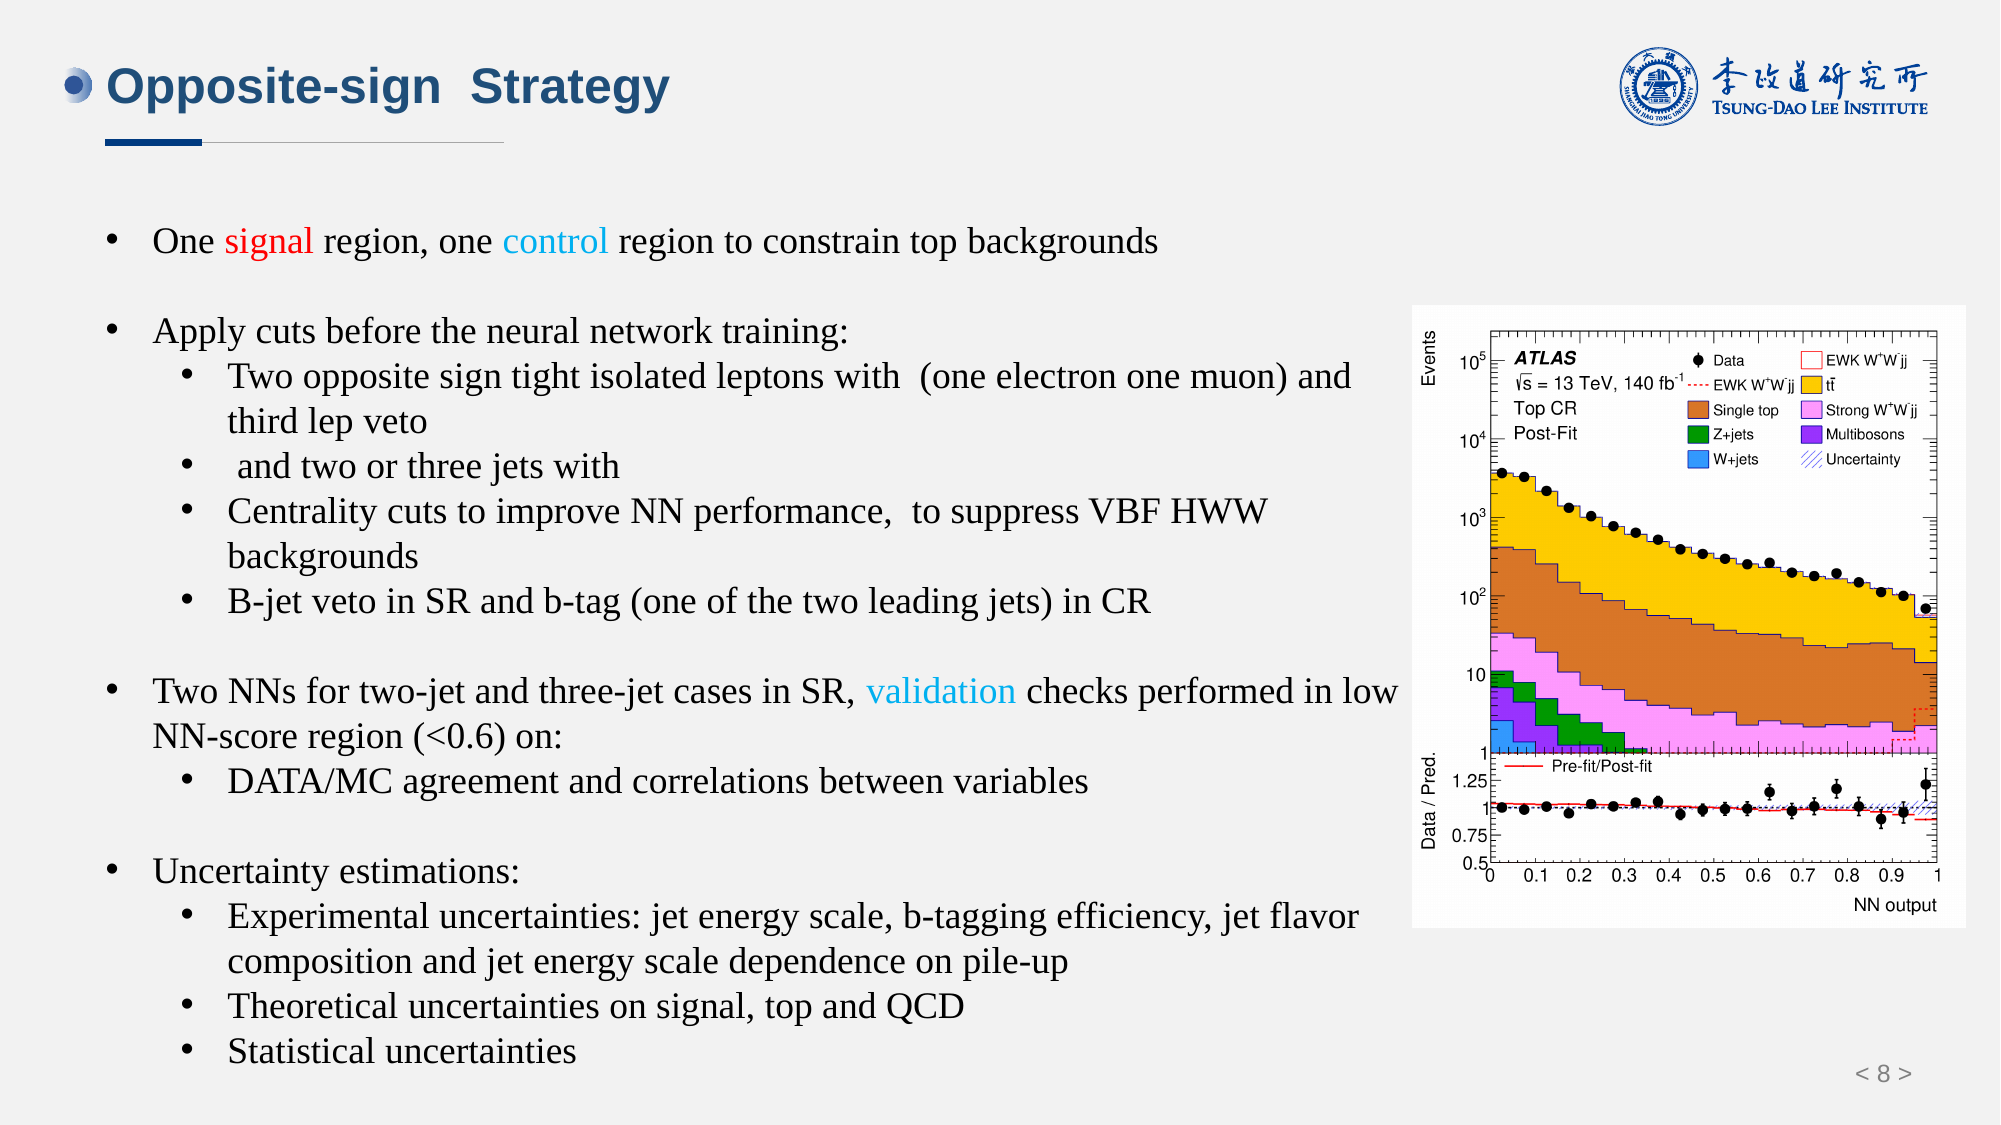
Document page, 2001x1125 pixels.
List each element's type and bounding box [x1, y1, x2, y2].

picture [1412, 305, 1966, 928]
